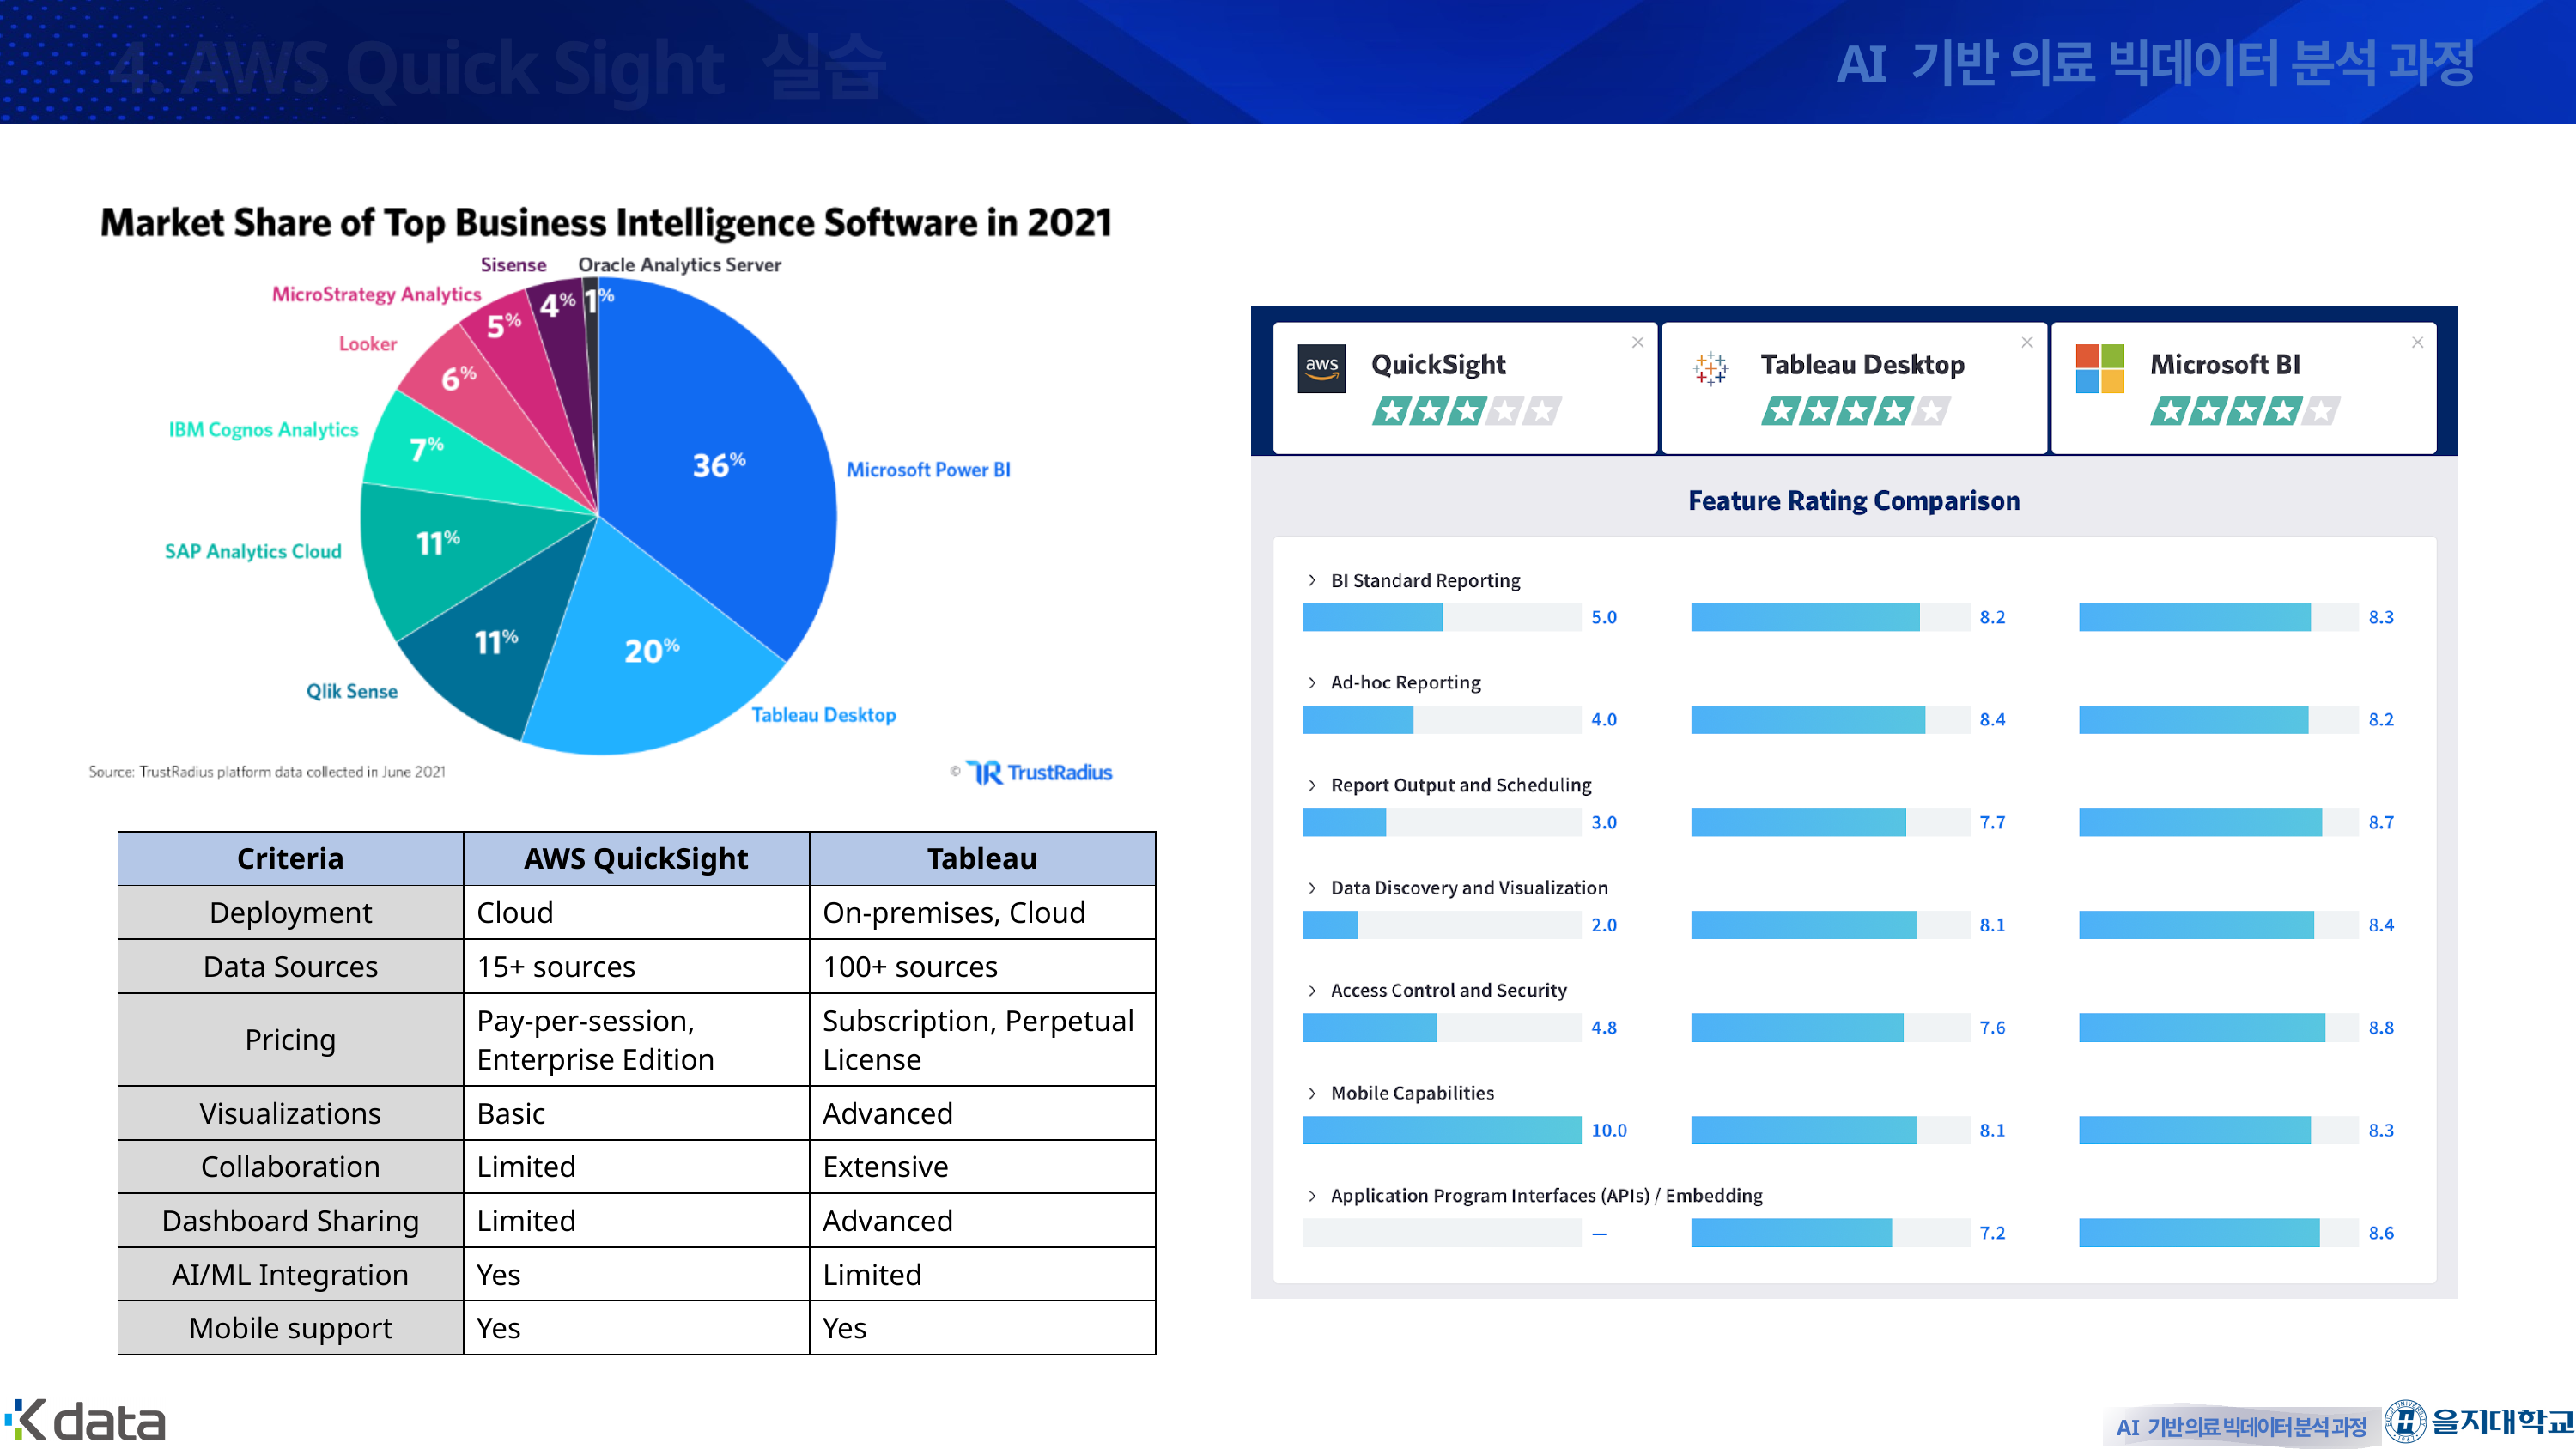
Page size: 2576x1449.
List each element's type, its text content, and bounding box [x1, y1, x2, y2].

table_cell Limited [465, 1141, 809, 1192]
table_cell Deployment [118, 886, 463, 938]
picture [2383, 1397, 2576, 1445]
table_cell Visualizations [118, 1087, 463, 1139]
picture [0, 0, 2576, 124]
table_header Tableau [811, 833, 1155, 885]
table_cell Limited [811, 1248, 1155, 1300]
table_cell Yes [465, 1248, 809, 1300]
table_cell Extensive [811, 1141, 1155, 1192]
table_cell AI/ML Integration [118, 1248, 463, 1300]
picture [57, 176, 1138, 803]
table_cell Yes [811, 1301, 1155, 1354]
table_cell Dashboard Sharing [118, 1194, 463, 1246]
table_cell Data Sources [118, 940, 463, 992]
table_cell 15+ sources [465, 940, 809, 992]
table_cell On-premises, Cloud [811, 886, 1155, 938]
picture [1251, 306, 2458, 1299]
table_cell Pricing [118, 994, 463, 1085]
table_cell Advanced [811, 1194, 1155, 1246]
table_cell Pay-per-session, Enterprise Edition [465, 994, 809, 1085]
picture [3, 1397, 166, 1441]
table_cell Mobile support [118, 1301, 463, 1354]
table_cell 100+ sources [811, 940, 1155, 992]
table_cell Yes [465, 1301, 809, 1354]
table_cell Limited [465, 1194, 809, 1246]
table_cell Advanced [811, 1087, 1155, 1139]
table_cell Subscription, Perpetual License [811, 994, 1155, 1085]
table_cell Collaboration [118, 1141, 463, 1192]
table_header AWS QuickSight [465, 833, 809, 885]
table_cell Cloud [465, 886, 809, 938]
table_cell Basic [465, 1087, 809, 1139]
table_header Criteria [118, 833, 463, 885]
